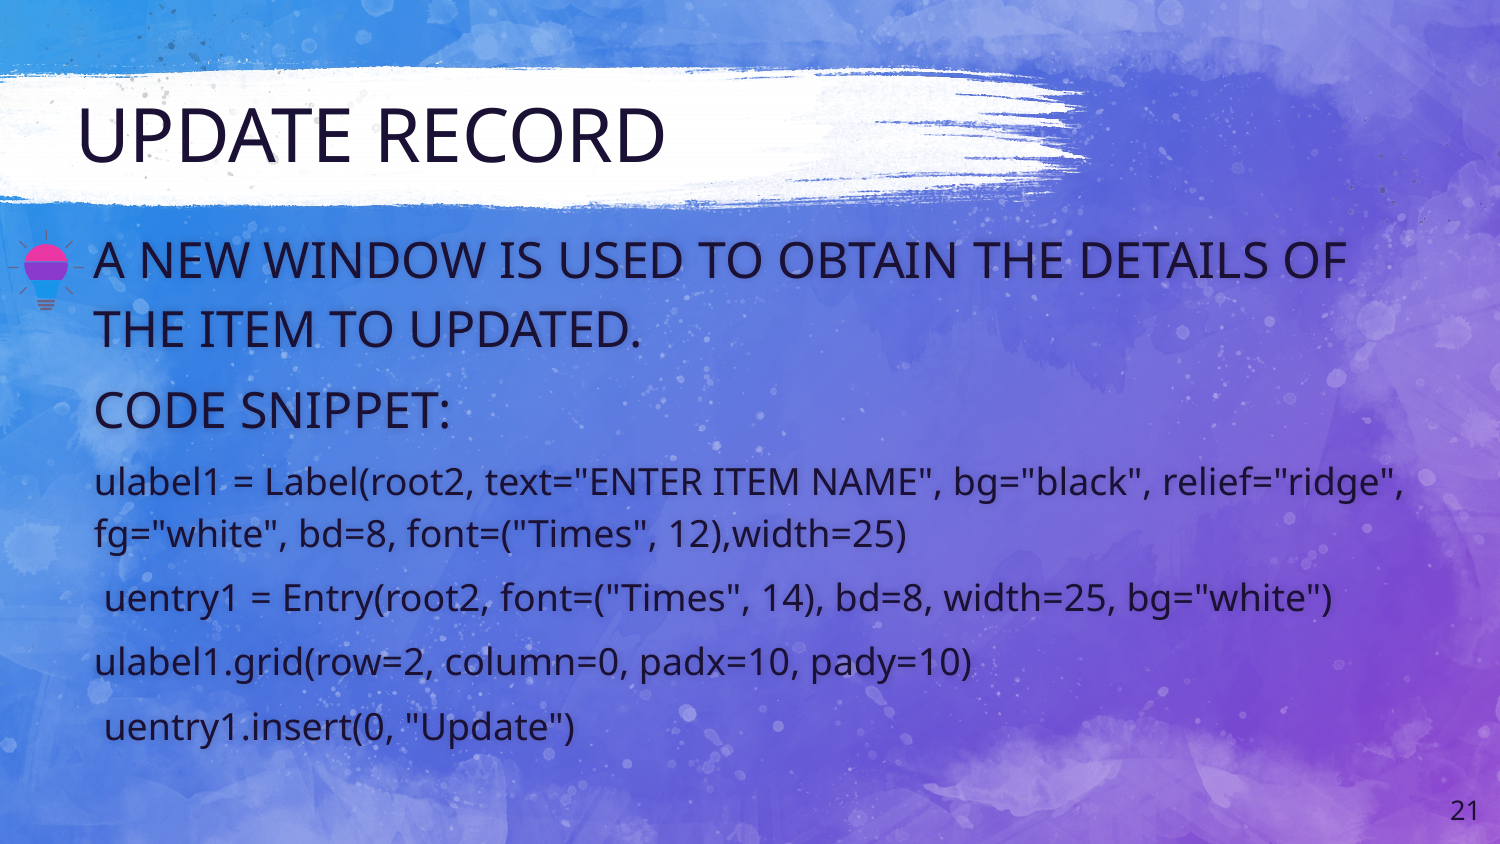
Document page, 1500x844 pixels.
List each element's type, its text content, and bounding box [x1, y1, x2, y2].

list A NEW WINDOW IS USED TO OBTAIN THE DETAILS OF THE ITEM TO UPDATED. CODE SNIPPET: ulabel1 = Label(root2, text="ENTER ITEM NAME", bg="black", relief="ridge", fg="white", bd=8, font=("Times", 12),width=25) uentry1 = Entry(root2, font=("Times", 14), bd=8, width=25, bg="white") ulabel1.grid(row=2, column=0, padx=10, pady=10) uentry1.insert(0, "Update") [75, 219, 1425, 806]
text_box [852, 128, 1183, 716]
title UPDATE RECORD [75, 76, 1038, 200]
picture [0, 0, 1092, 219]
slide_number ‹#› [1391, 779, 1482, 844]
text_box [8, 229, 85, 311]
